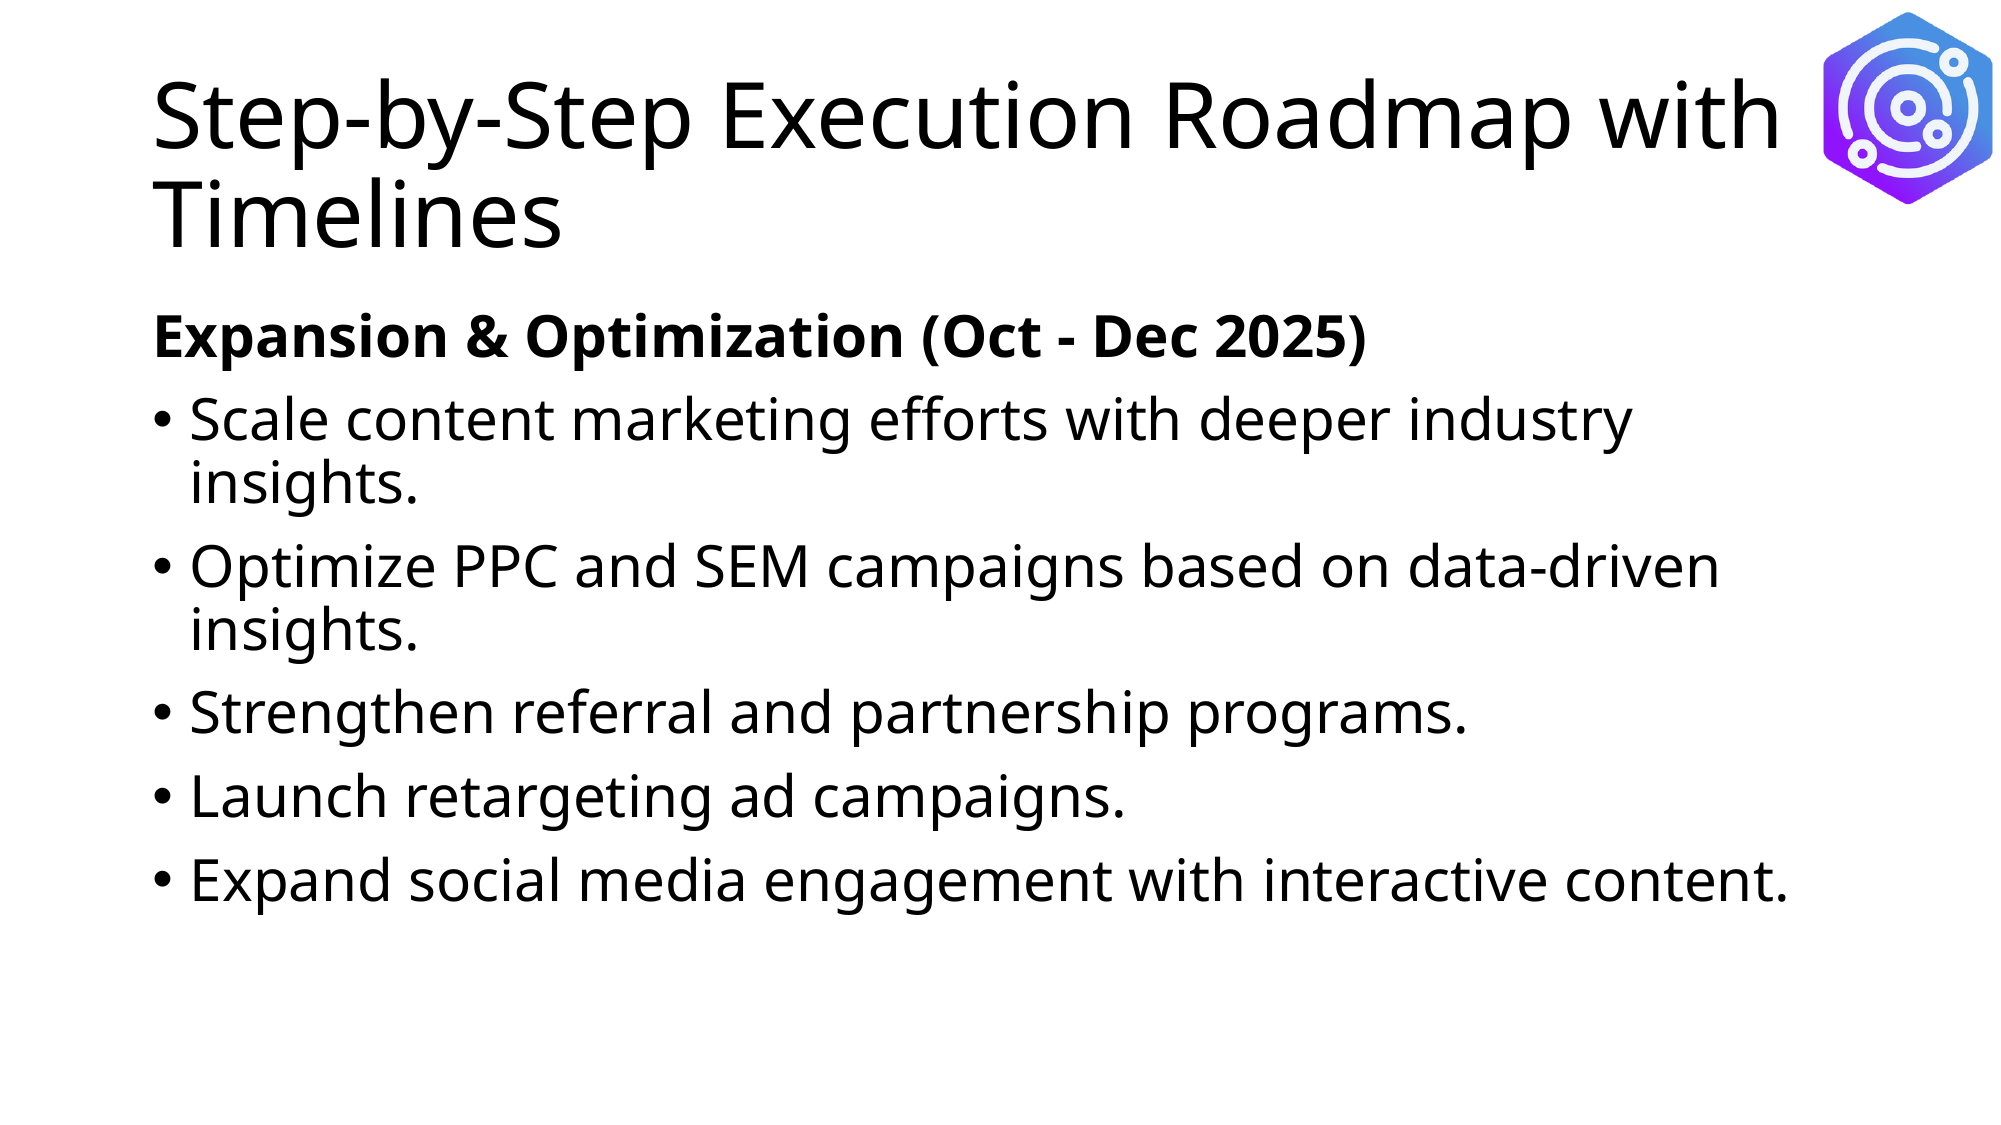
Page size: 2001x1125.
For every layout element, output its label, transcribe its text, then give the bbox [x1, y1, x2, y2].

picture [1814, 2, 2000, 210]
title Step-by-Step Execution Roadmap with Timelines [137, 59, 1863, 278]
list Expansion & Optimization (Oct - Dec 2025) Scale content marketing efforts with deeper industry insights. Optimize PPC and SEM campaigns based on data-driven insights. Strengthen referral and partnership programs. Launch retargeting ad campaigns. Expand social media engagement with interactive content. [137, 299, 1863, 1014]
